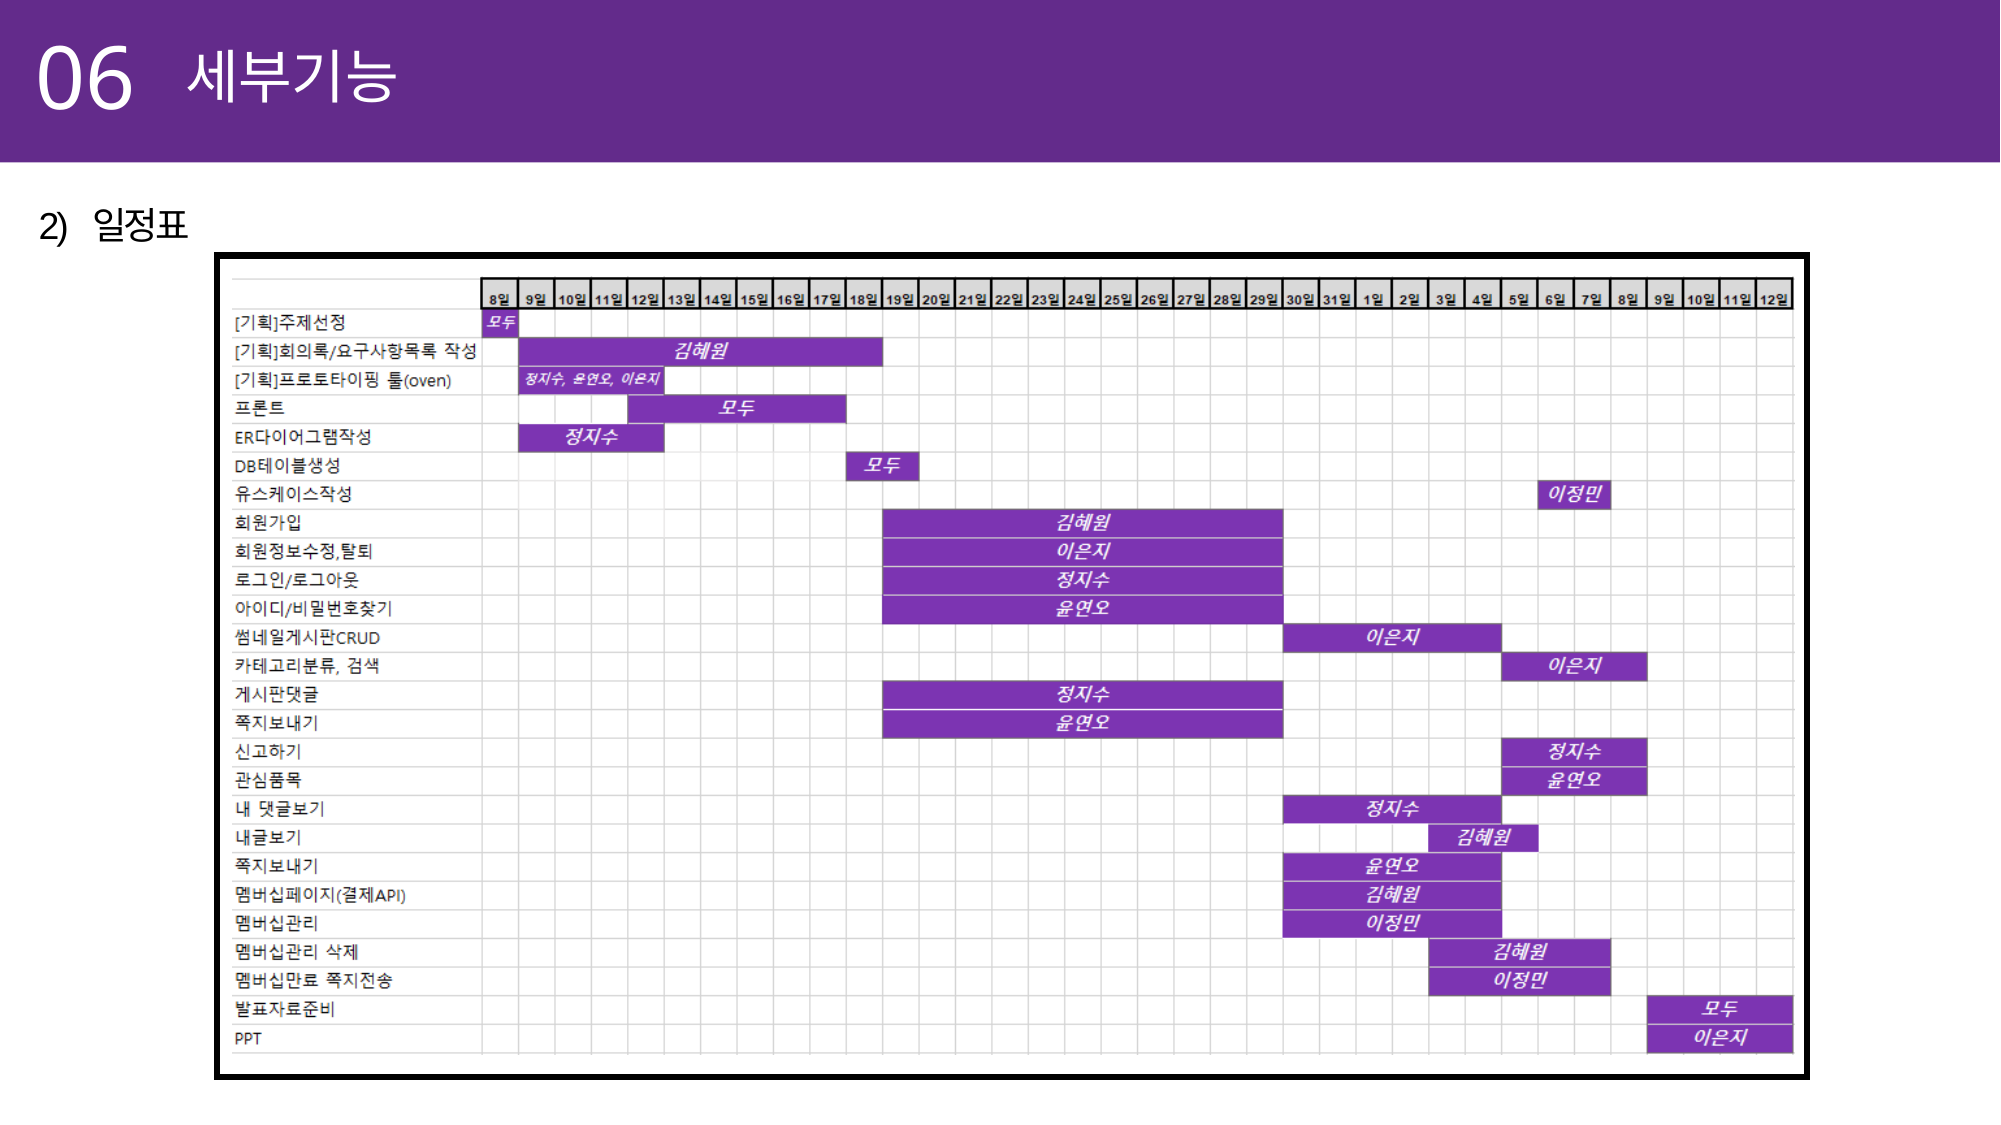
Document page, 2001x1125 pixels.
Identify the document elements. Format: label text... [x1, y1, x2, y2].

picture [232, 276, 1795, 1055]
text_box 2) 일정표 [24, 194, 1135, 255]
text_box [0, 0, 2000, 163]
text_box [216, 254, 1808, 1078]
text_box 06 [20, 14, 151, 135]
text_box 세부기능 [170, 32, 414, 118]
